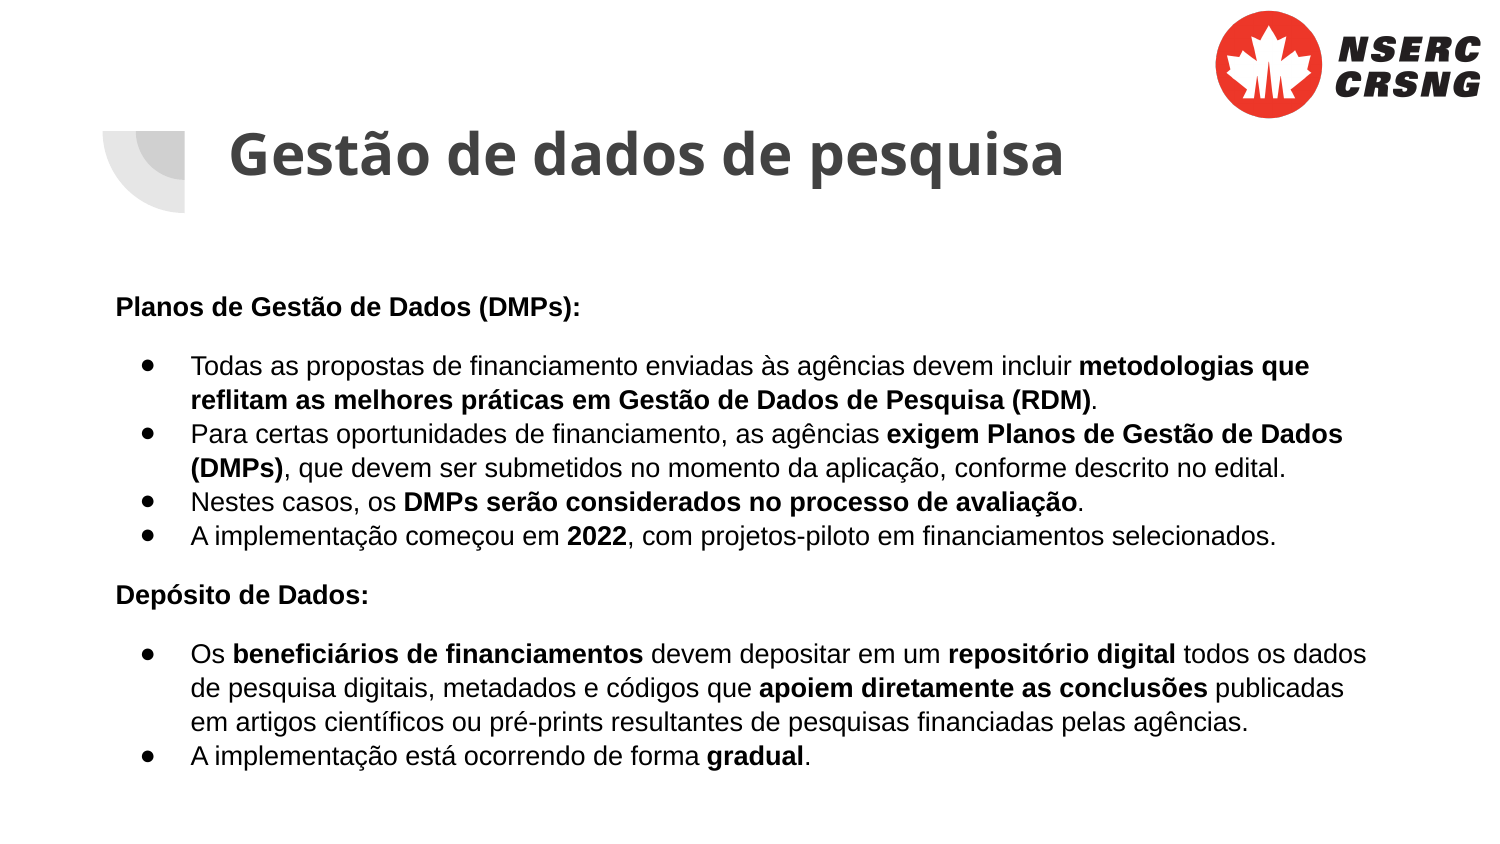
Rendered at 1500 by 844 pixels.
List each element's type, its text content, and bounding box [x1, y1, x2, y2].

list Planos de Gestão de Dados (DMPs): Todas as propostas de financiamento enviadas às agências devem incluir metodologias que reflitam as melhores práticas em Gestão de Dados de Pesquisa (RDM). Para certas oportunidades de financiamento, as agências exigem Planos de Gestão de Dados (DMPs), que devem ser submetidos no momento da aplicação, conforme descrito no edital. Nestes casos, os DMPs serão considerados no processo de avaliação. A implementação começou em 2022, com projetos-piloto em financiamentos selecionados. Depósito de Dados: Os beneficiários de financiamentos devem depositar em um repositório digital todos os dados de pesquisa digitais, metadados e códigos que apoiem diretamente as conclusões publicadas em artigos científicos ou pré-prints resultantes de pesquisas financiadas pelas agências. A implementação está ocorrendo de forma gradual. [100, 272, 1403, 795]
picture [1196, 0, 1500, 131]
title Gestão de dados de pesquisa [213, 98, 1368, 263]
